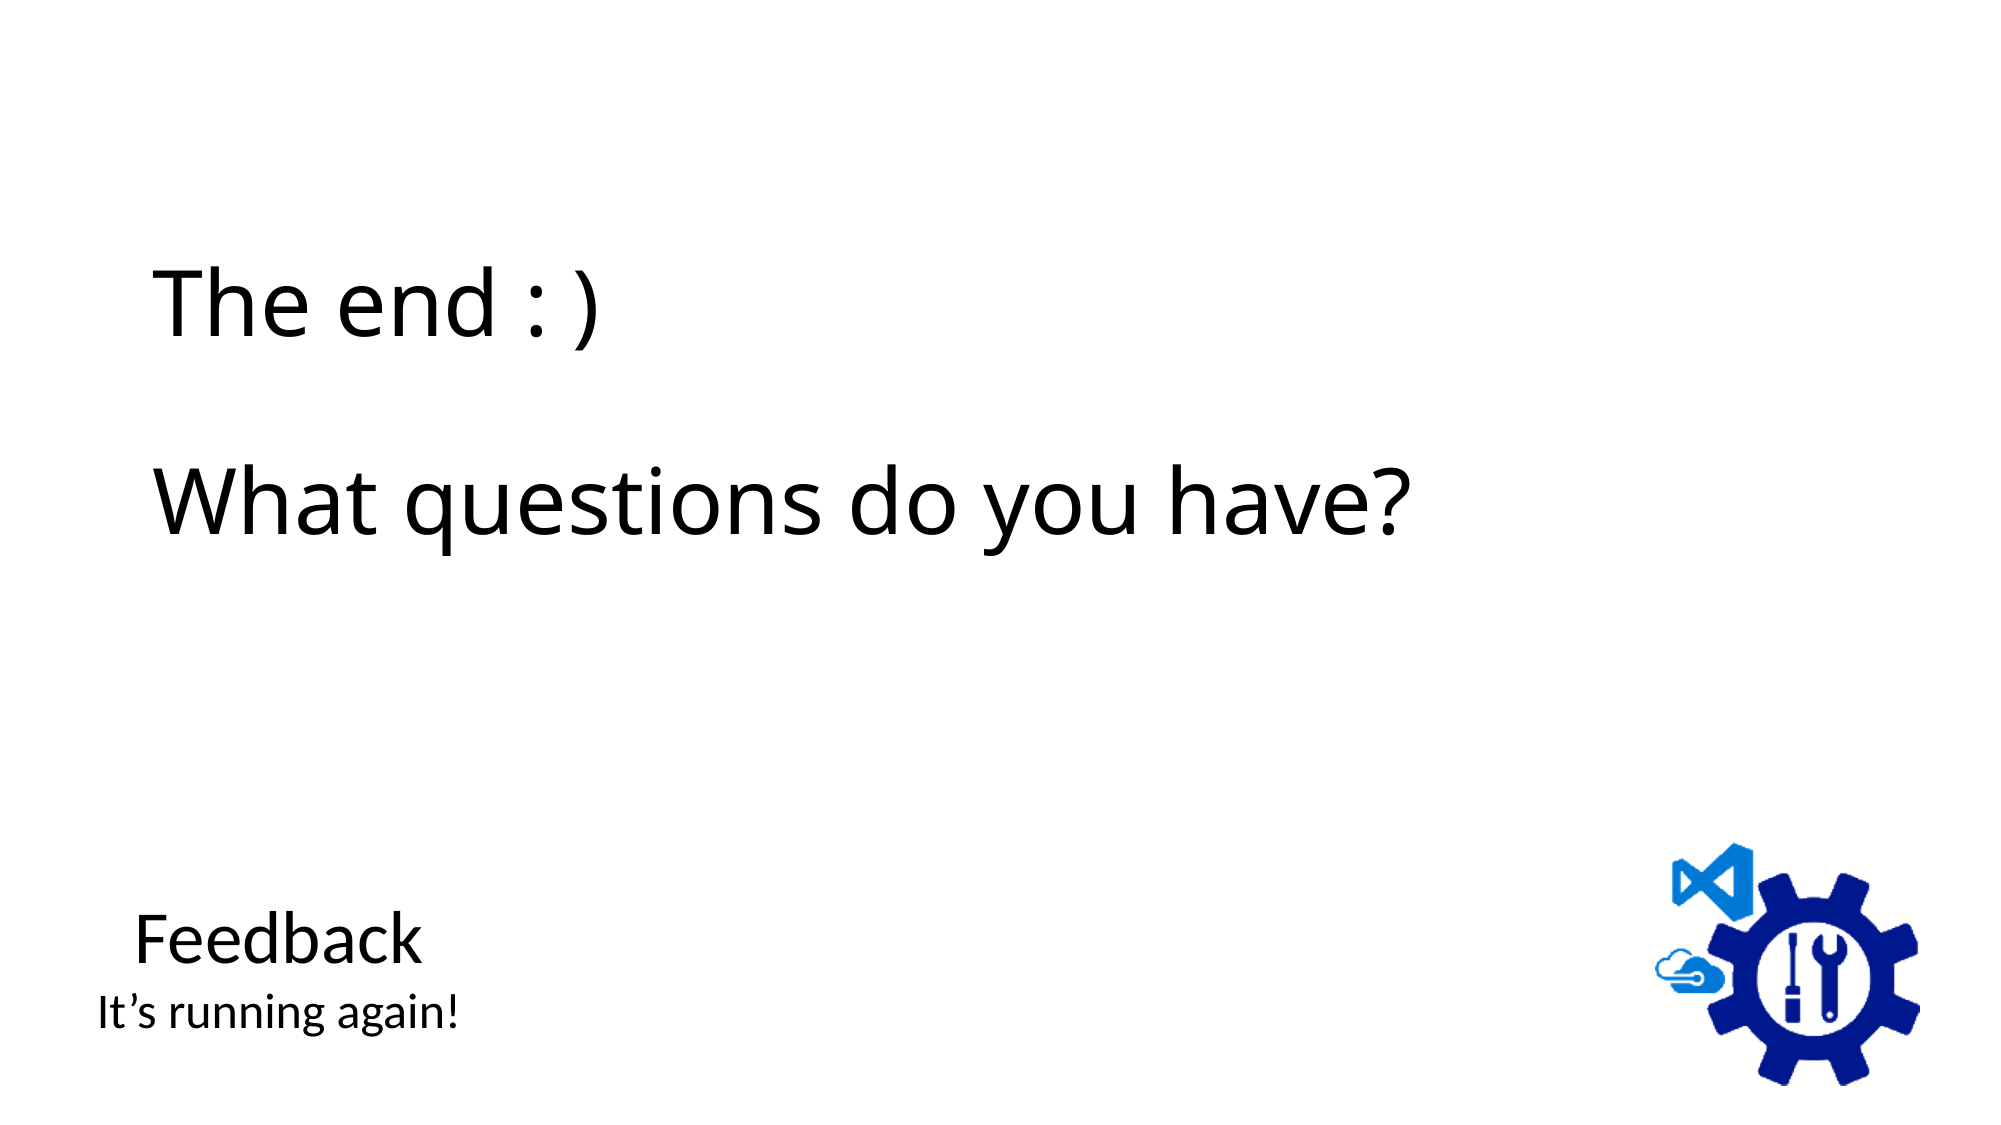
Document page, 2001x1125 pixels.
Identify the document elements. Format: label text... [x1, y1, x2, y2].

picture [1655, 841, 1920, 1086]
text_box Feedback It’s running again! [81, 880, 477, 1046]
title The end : ) What questions do you have? [137, 249, 1863, 563]
